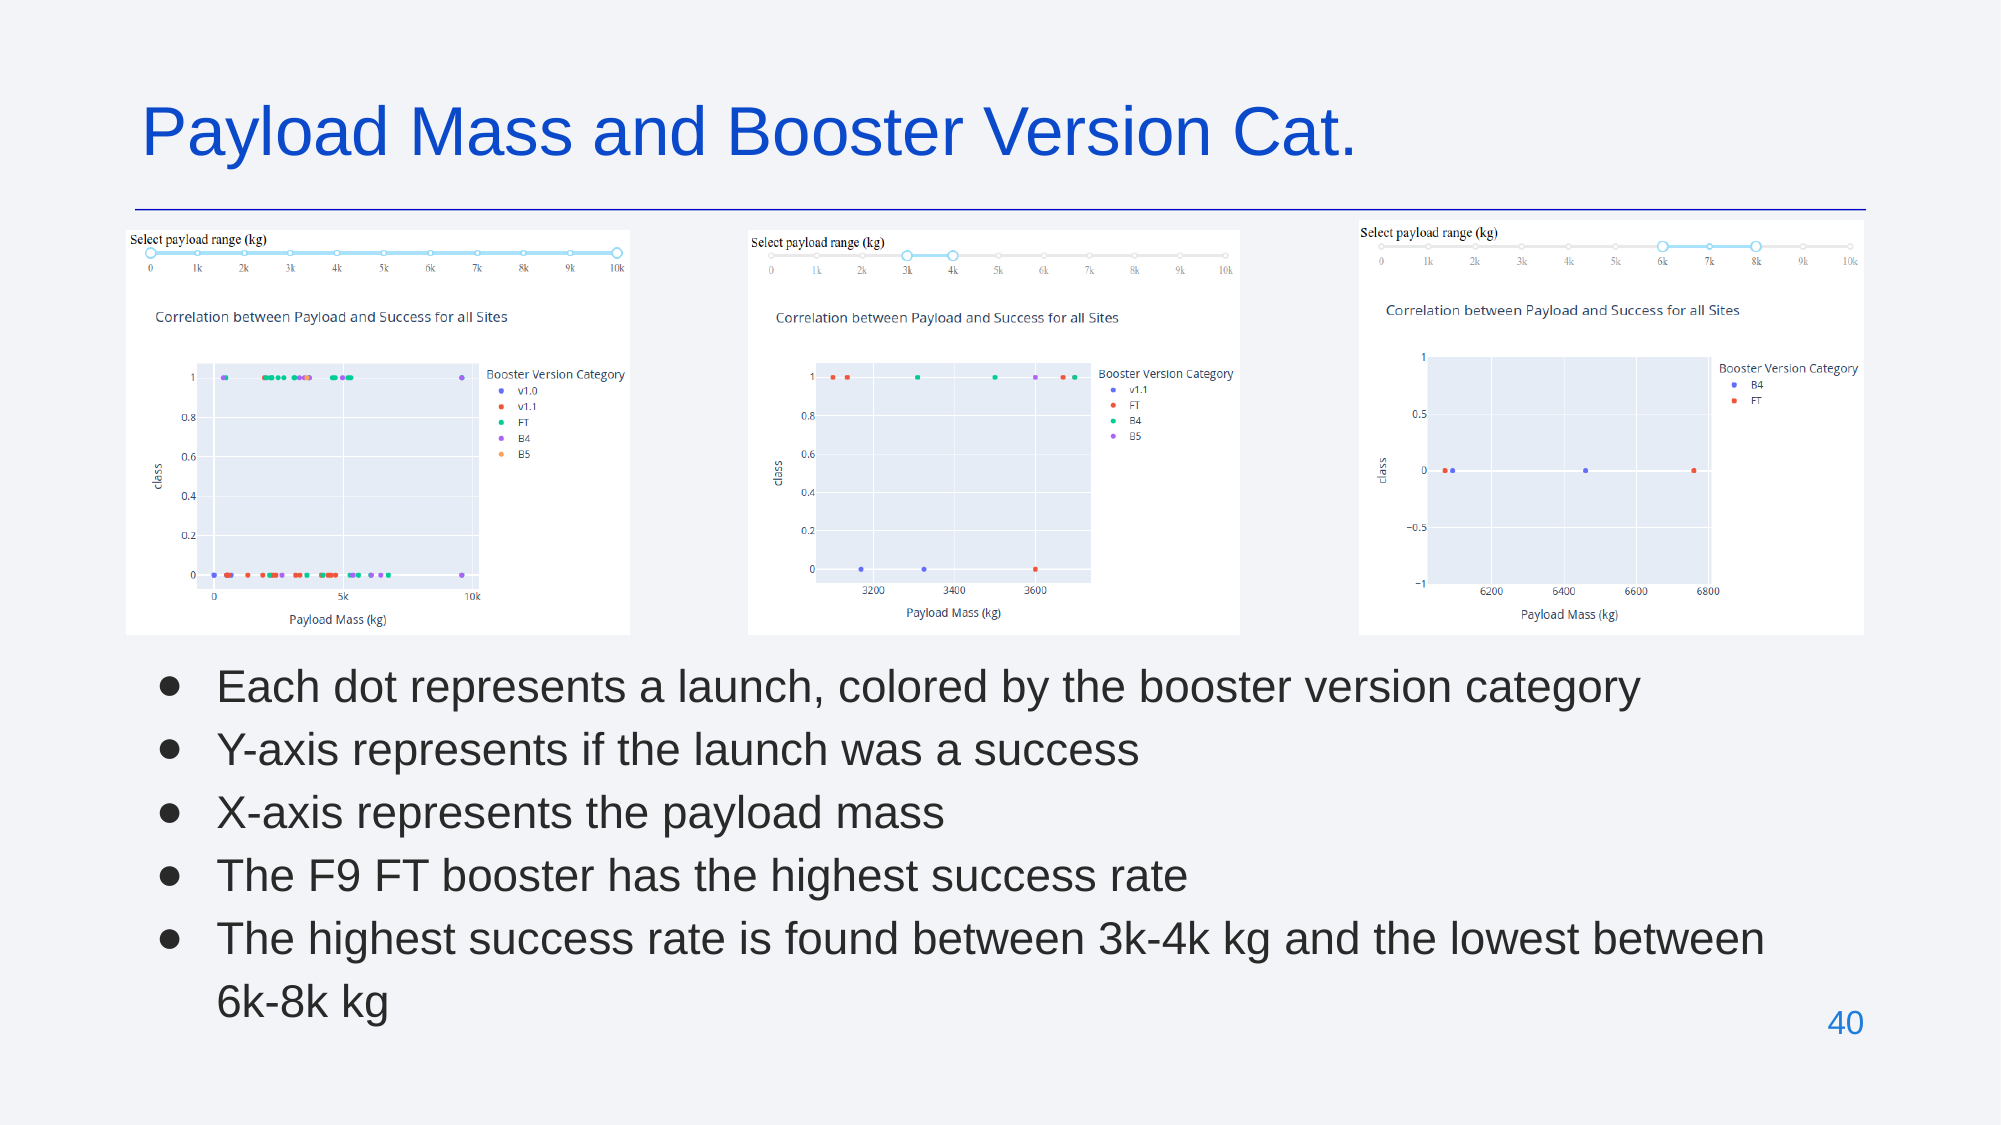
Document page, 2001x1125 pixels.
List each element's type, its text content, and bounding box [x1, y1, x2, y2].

slide_number ‹#› [1429, 988, 1880, 1055]
list Each dot represents a launch, colored by the booster version category Y-axis represents if the launch was a success X-axis represents the payload mass The F9 FT booster has the highest success rate The highest success rate is found between 3k-4k kg and the lowest between 6k-8k kg [126, 640, 1835, 1038]
picture [0, 0, 2001, 1125]
text_box Payload Mass and Booster Version Cat. [126, 88, 1852, 179]
